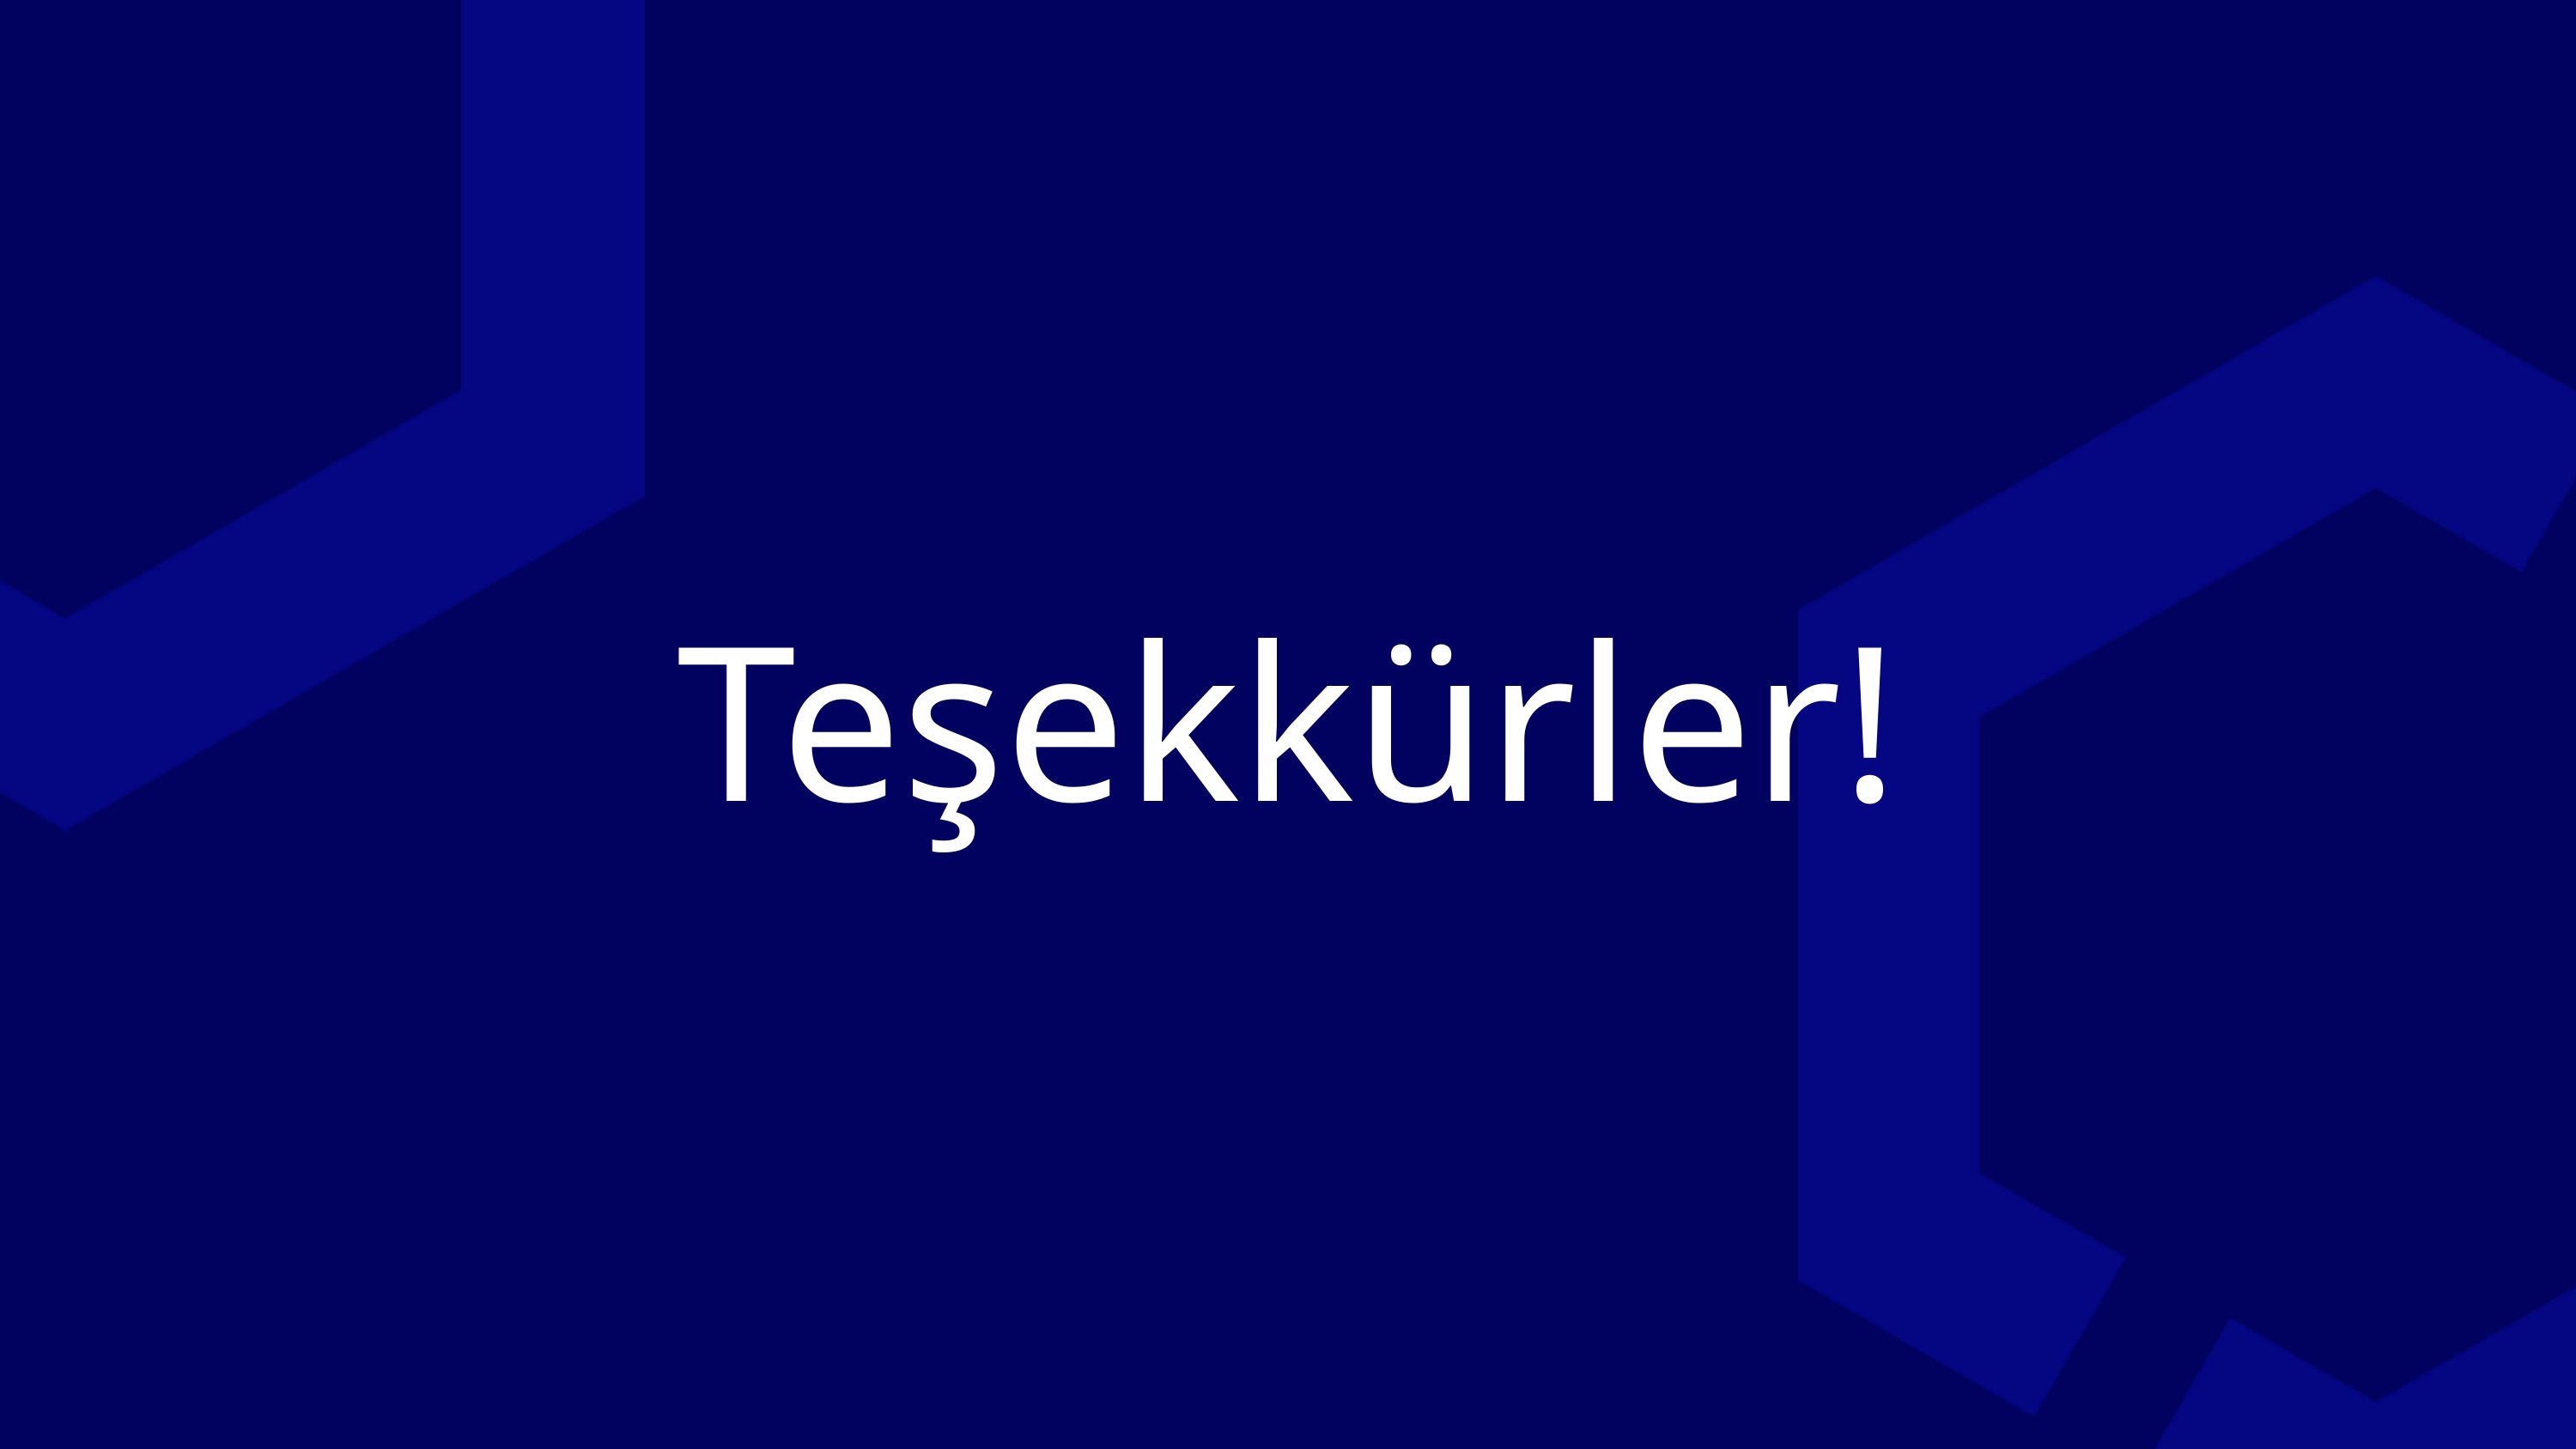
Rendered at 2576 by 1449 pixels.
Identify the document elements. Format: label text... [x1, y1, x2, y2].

text_box Teşekkürler! [144, 622, 2432, 845]
text_box [0, 0, 646, 833]
text_box [1797, 276, 2576, 1449]
